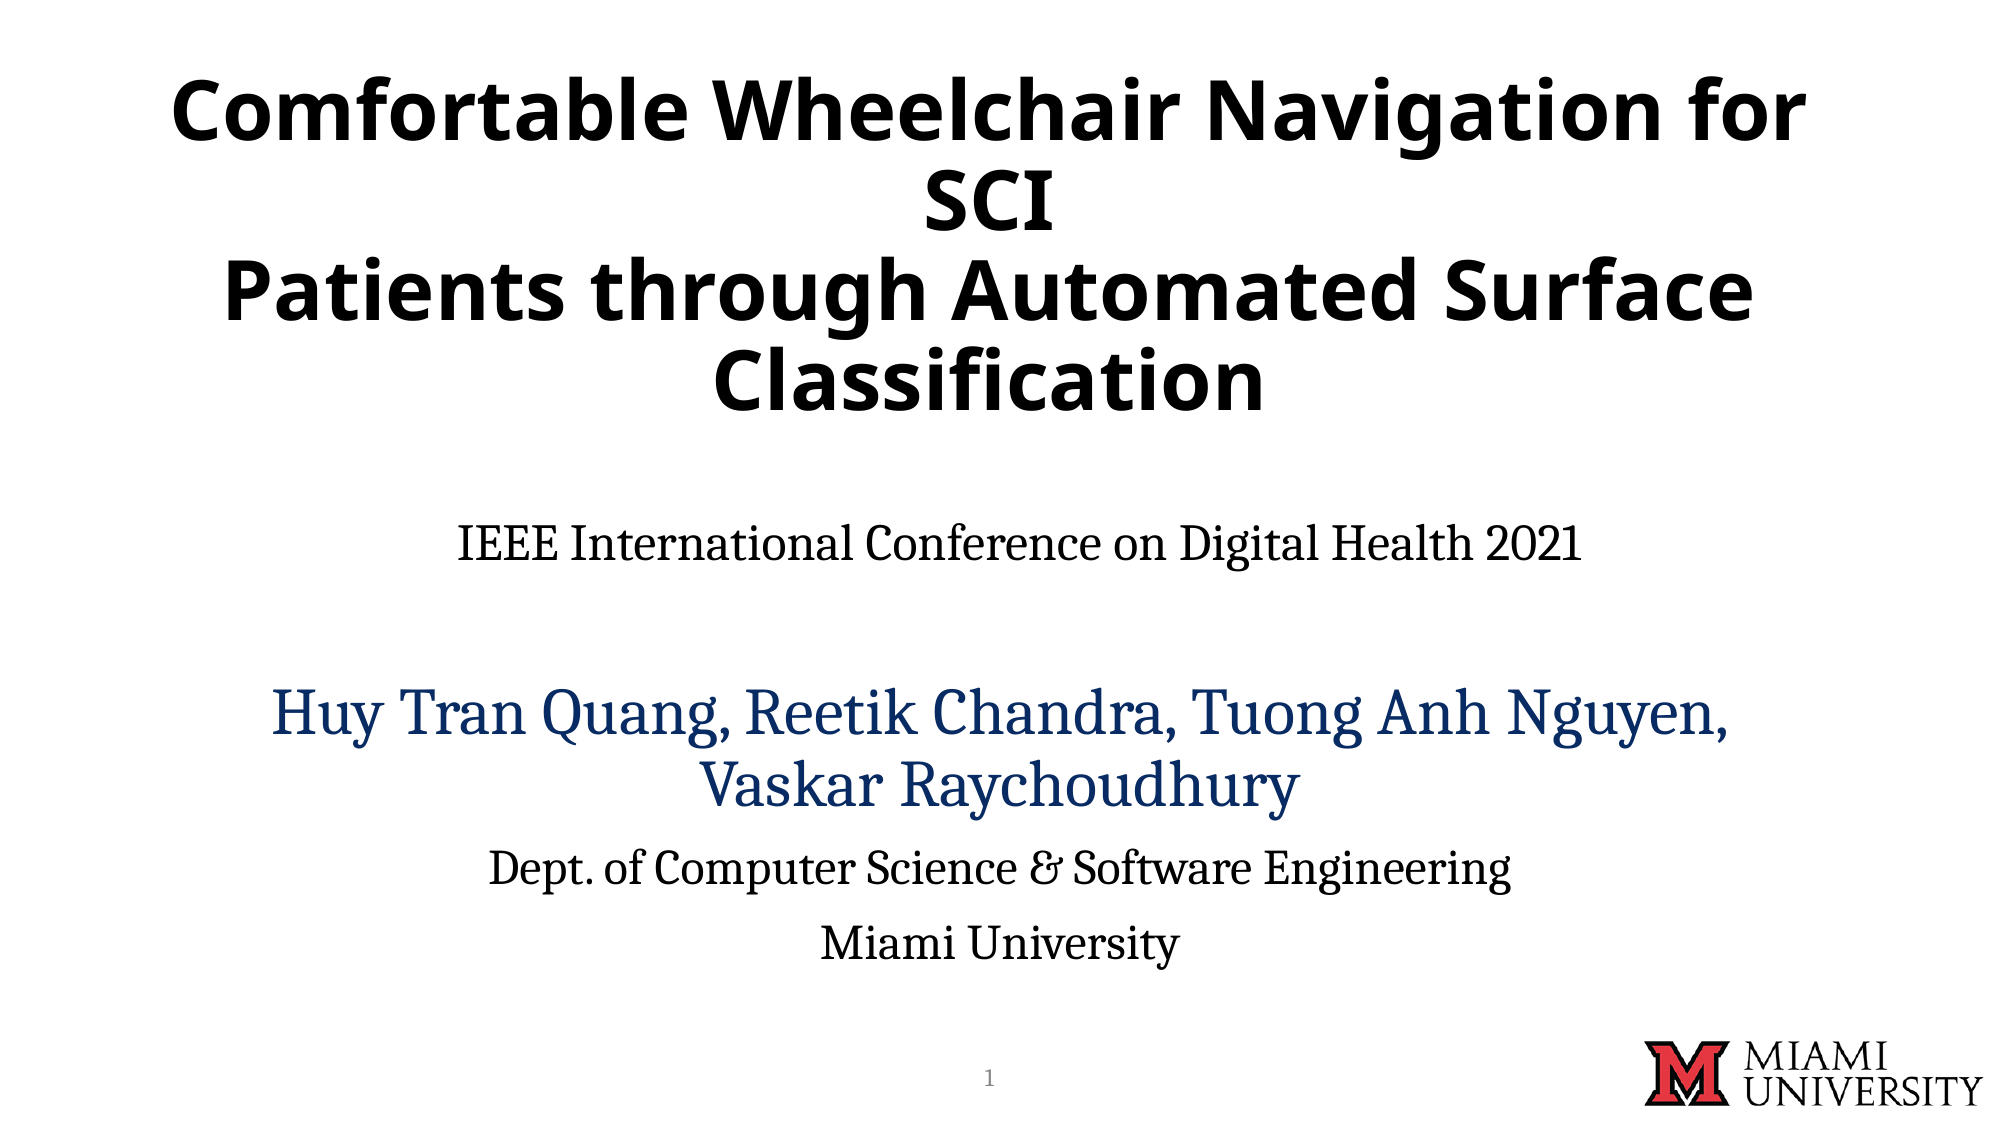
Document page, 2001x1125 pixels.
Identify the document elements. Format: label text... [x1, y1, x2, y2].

slide_number ‹#› [764, 1046, 1215, 1107]
picture [1637, 1036, 1990, 1109]
title Comfortable Wheelchair Navigation for SCI Patients through Automated Surface Classification [109, 120, 1870, 437]
text_box IEEE International Conference on Digital Health 2021 [274, 508, 1775, 623]
subtitle Huy Tran Quang, Reetik Chandra, Tuong Anh Nguyen, Vaskar Raychoudhury Dept. of Computer Science & Software Engineering Miami University [249, 669, 1750, 999]
